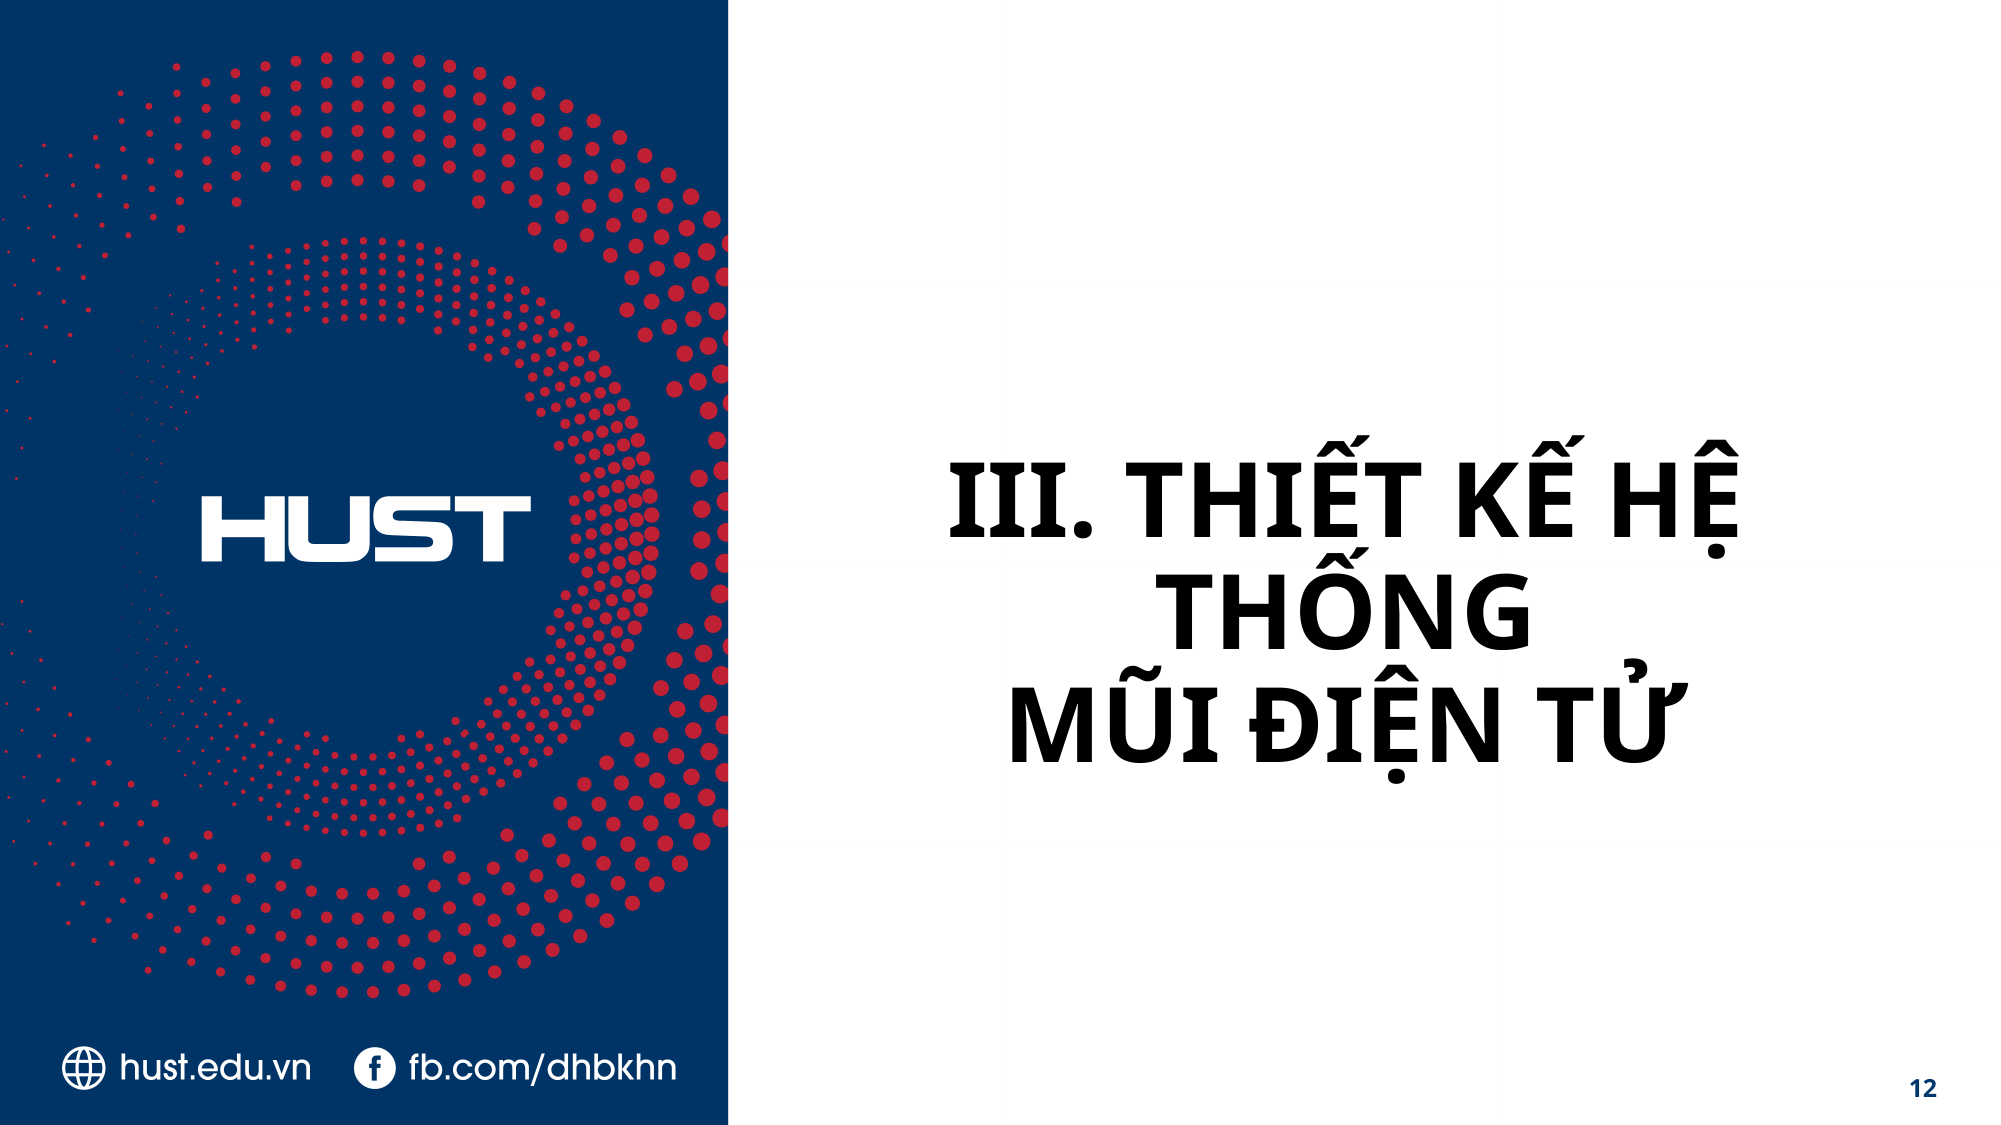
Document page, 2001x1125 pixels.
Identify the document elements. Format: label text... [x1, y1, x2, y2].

picture [0, 0, 2001, 1125]
slide_number 12 [1502, 1065, 1953, 1125]
title III. THIẾT KẾ HỆ THỐNG MŨI ĐIỆN TỬ [739, 440, 1953, 685]
